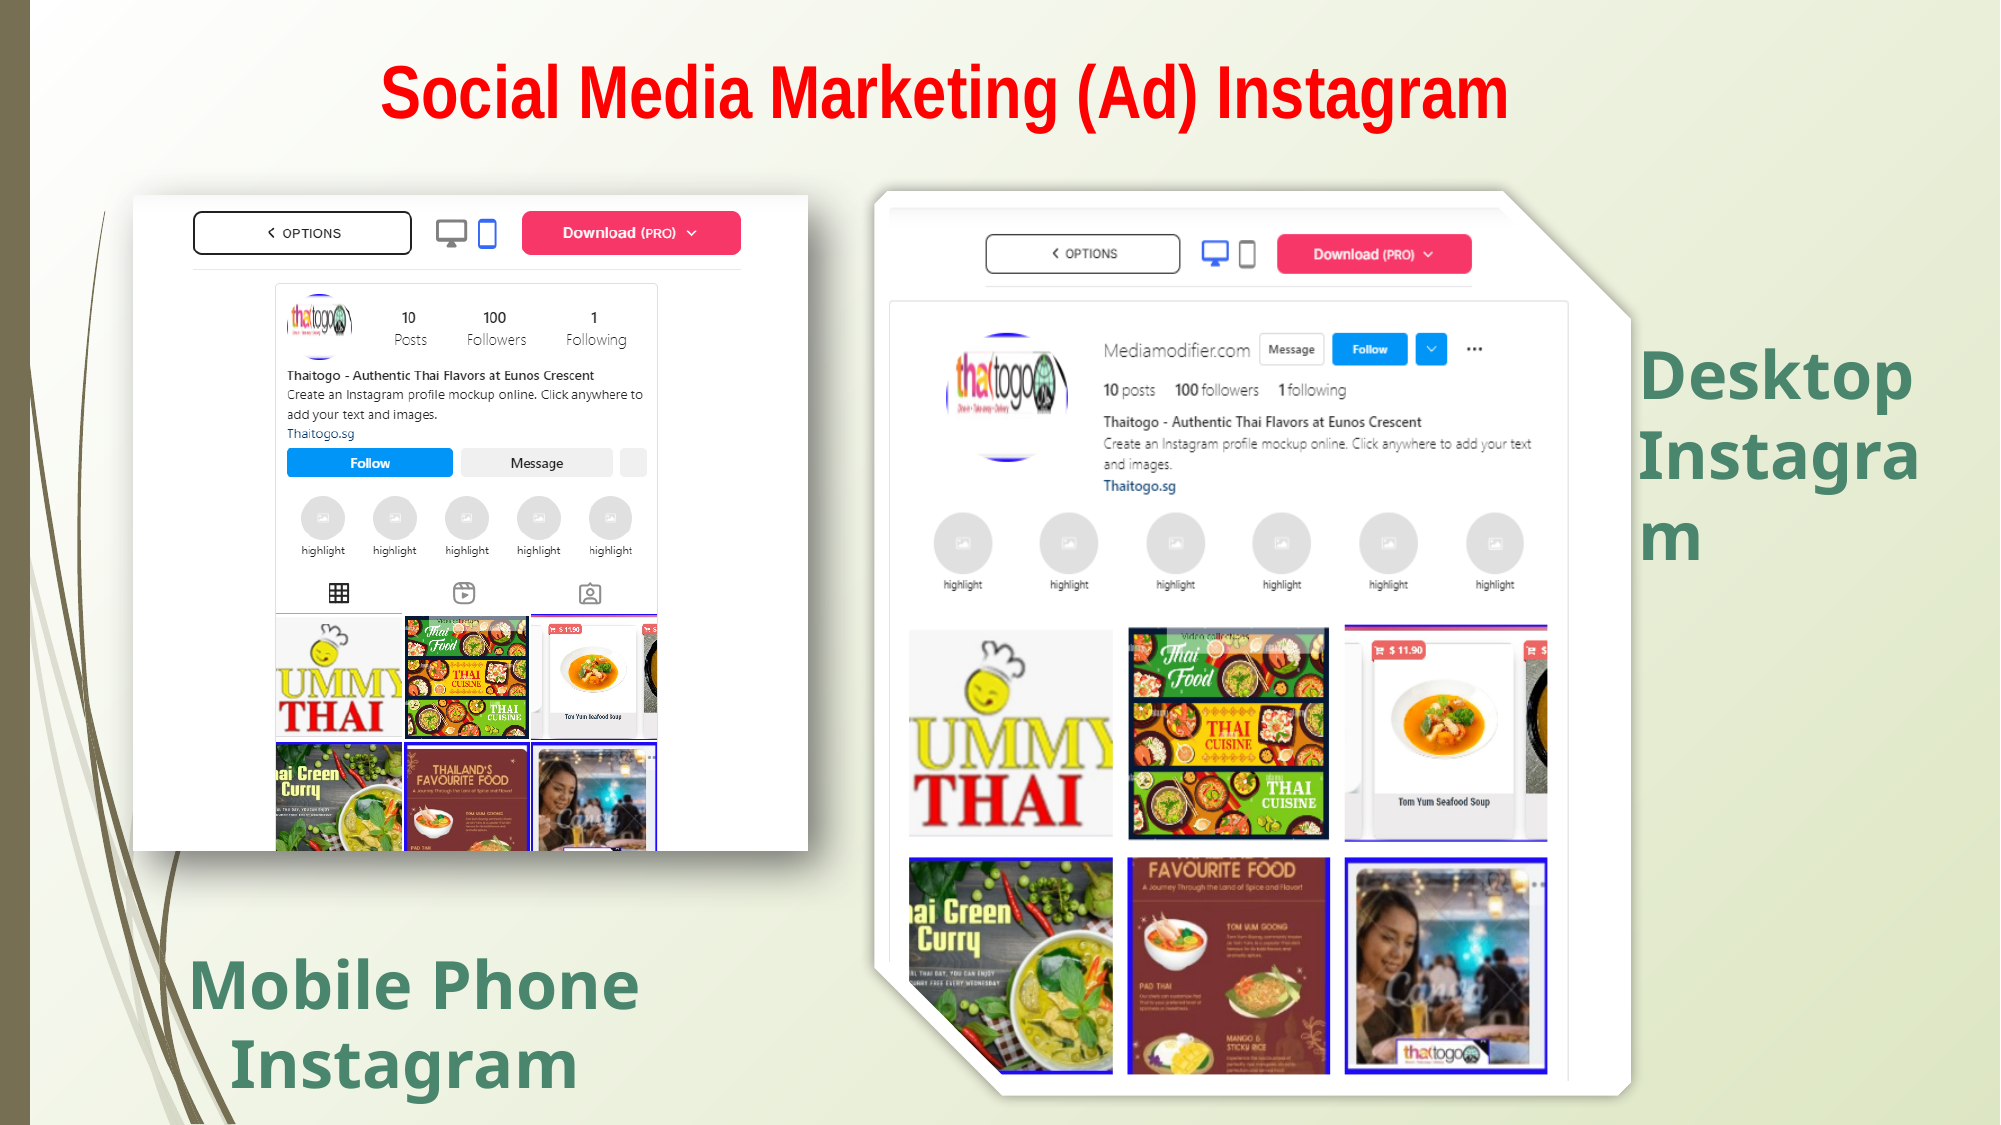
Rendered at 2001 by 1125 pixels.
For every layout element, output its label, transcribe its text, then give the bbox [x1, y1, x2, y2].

text_box Desktop Instagram [1628, 325, 1989, 581]
picture [881, 198, 1624, 1089]
text_box Mobile Phone Instagram [98, 934, 730, 1110]
title Social Media Marketing (Ad) Instagram [248, 36, 1644, 140]
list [128, 190, 812, 856]
